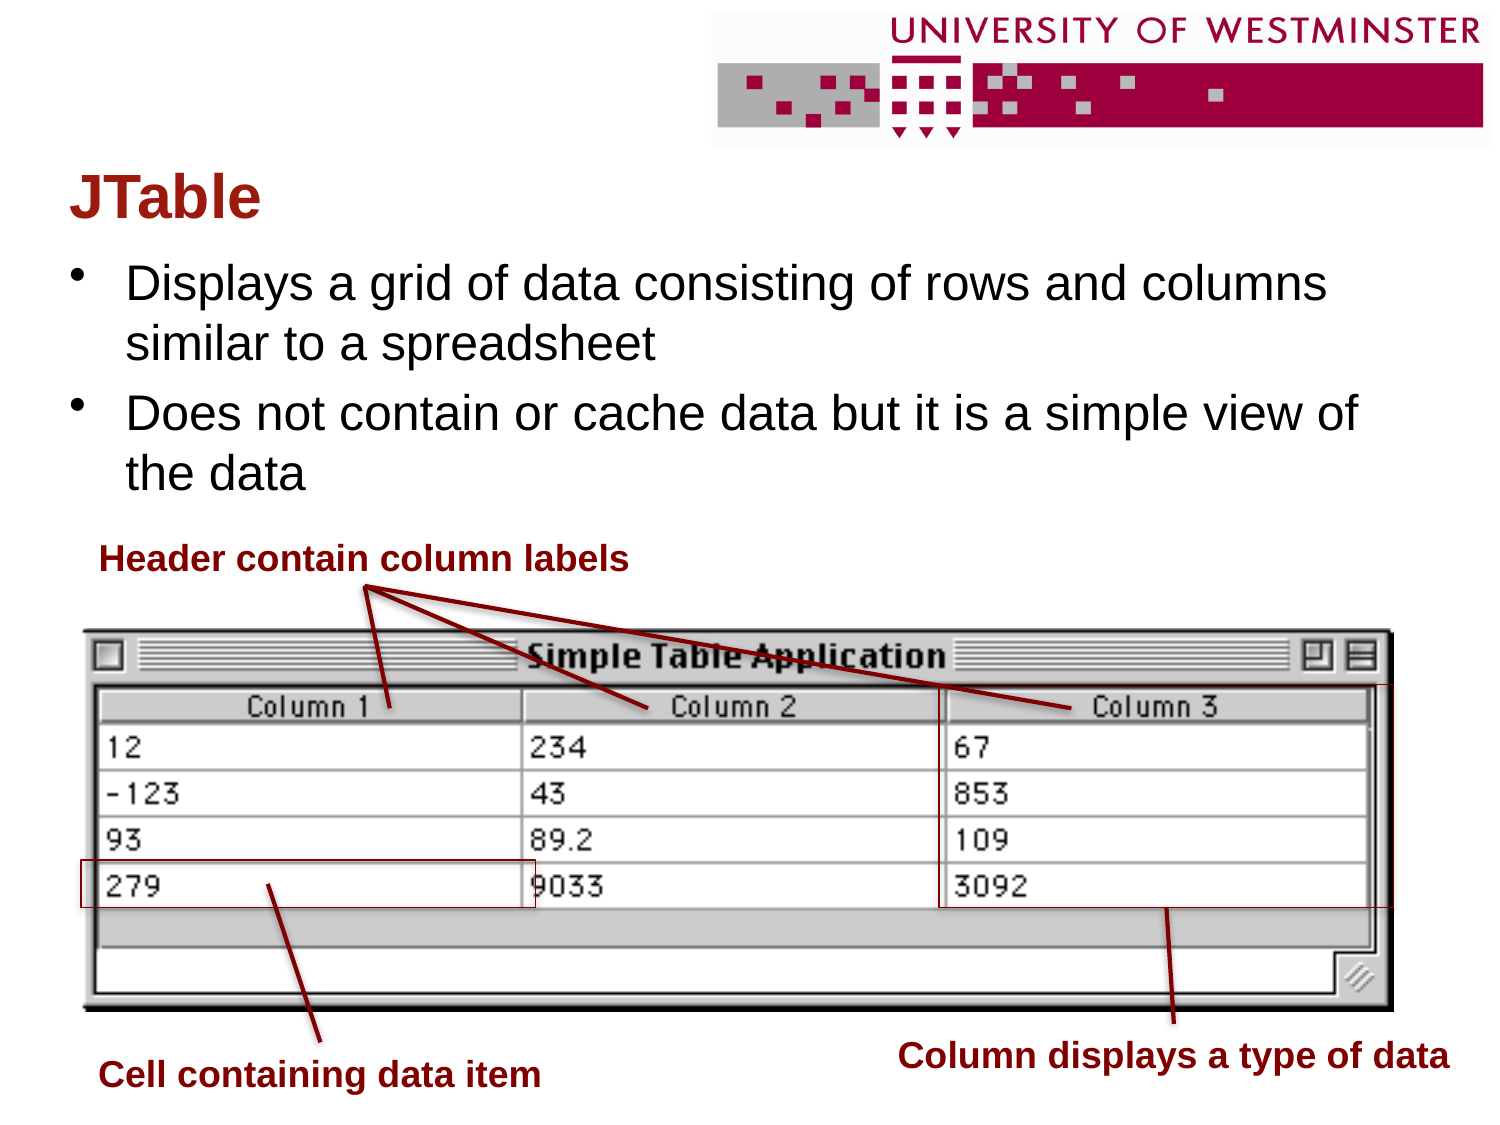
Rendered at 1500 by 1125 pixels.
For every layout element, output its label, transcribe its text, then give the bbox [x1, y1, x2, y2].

list Displays a grid of data consisting of rows and columns similar to a spreadsheet Does not contain or cache data but it is a simple view of the data [53, 242, 1448, 961]
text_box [267, 883, 321, 1043]
title JTable [53, 148, 1448, 242]
text_box Column displays a type of data [882, 1023, 1465, 1084]
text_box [1166, 907, 1175, 1025]
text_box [364, 586, 1072, 709]
picture [80, 628, 1394, 1012]
picture [711, 11, 1490, 148]
text_box Cell containing data item [83, 1042, 558, 1102]
text_box Header contain column labels [83, 526, 646, 586]
